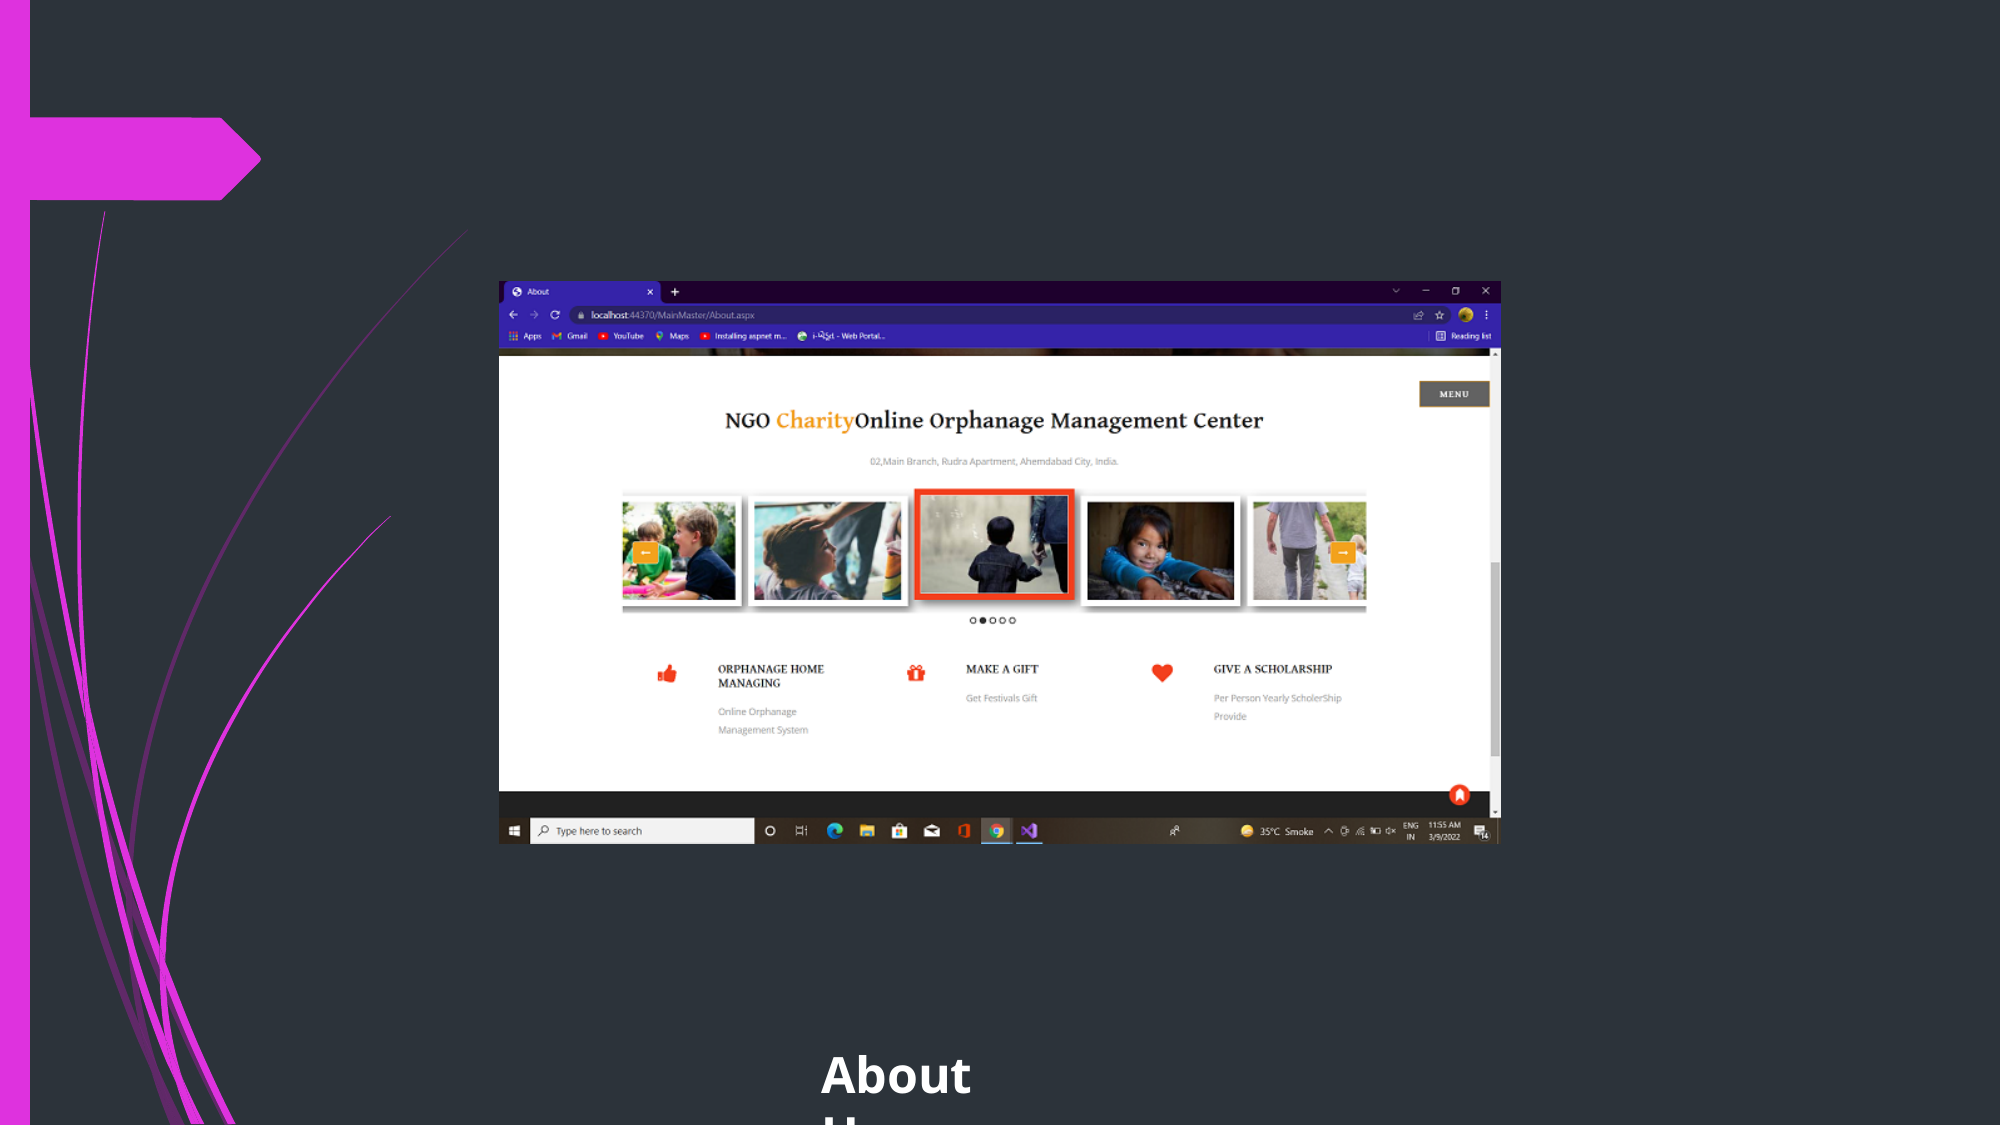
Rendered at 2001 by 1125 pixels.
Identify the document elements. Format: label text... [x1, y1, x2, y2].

picture [499, 280, 1501, 844]
text_box About Us [806, 1035, 1054, 1125]
